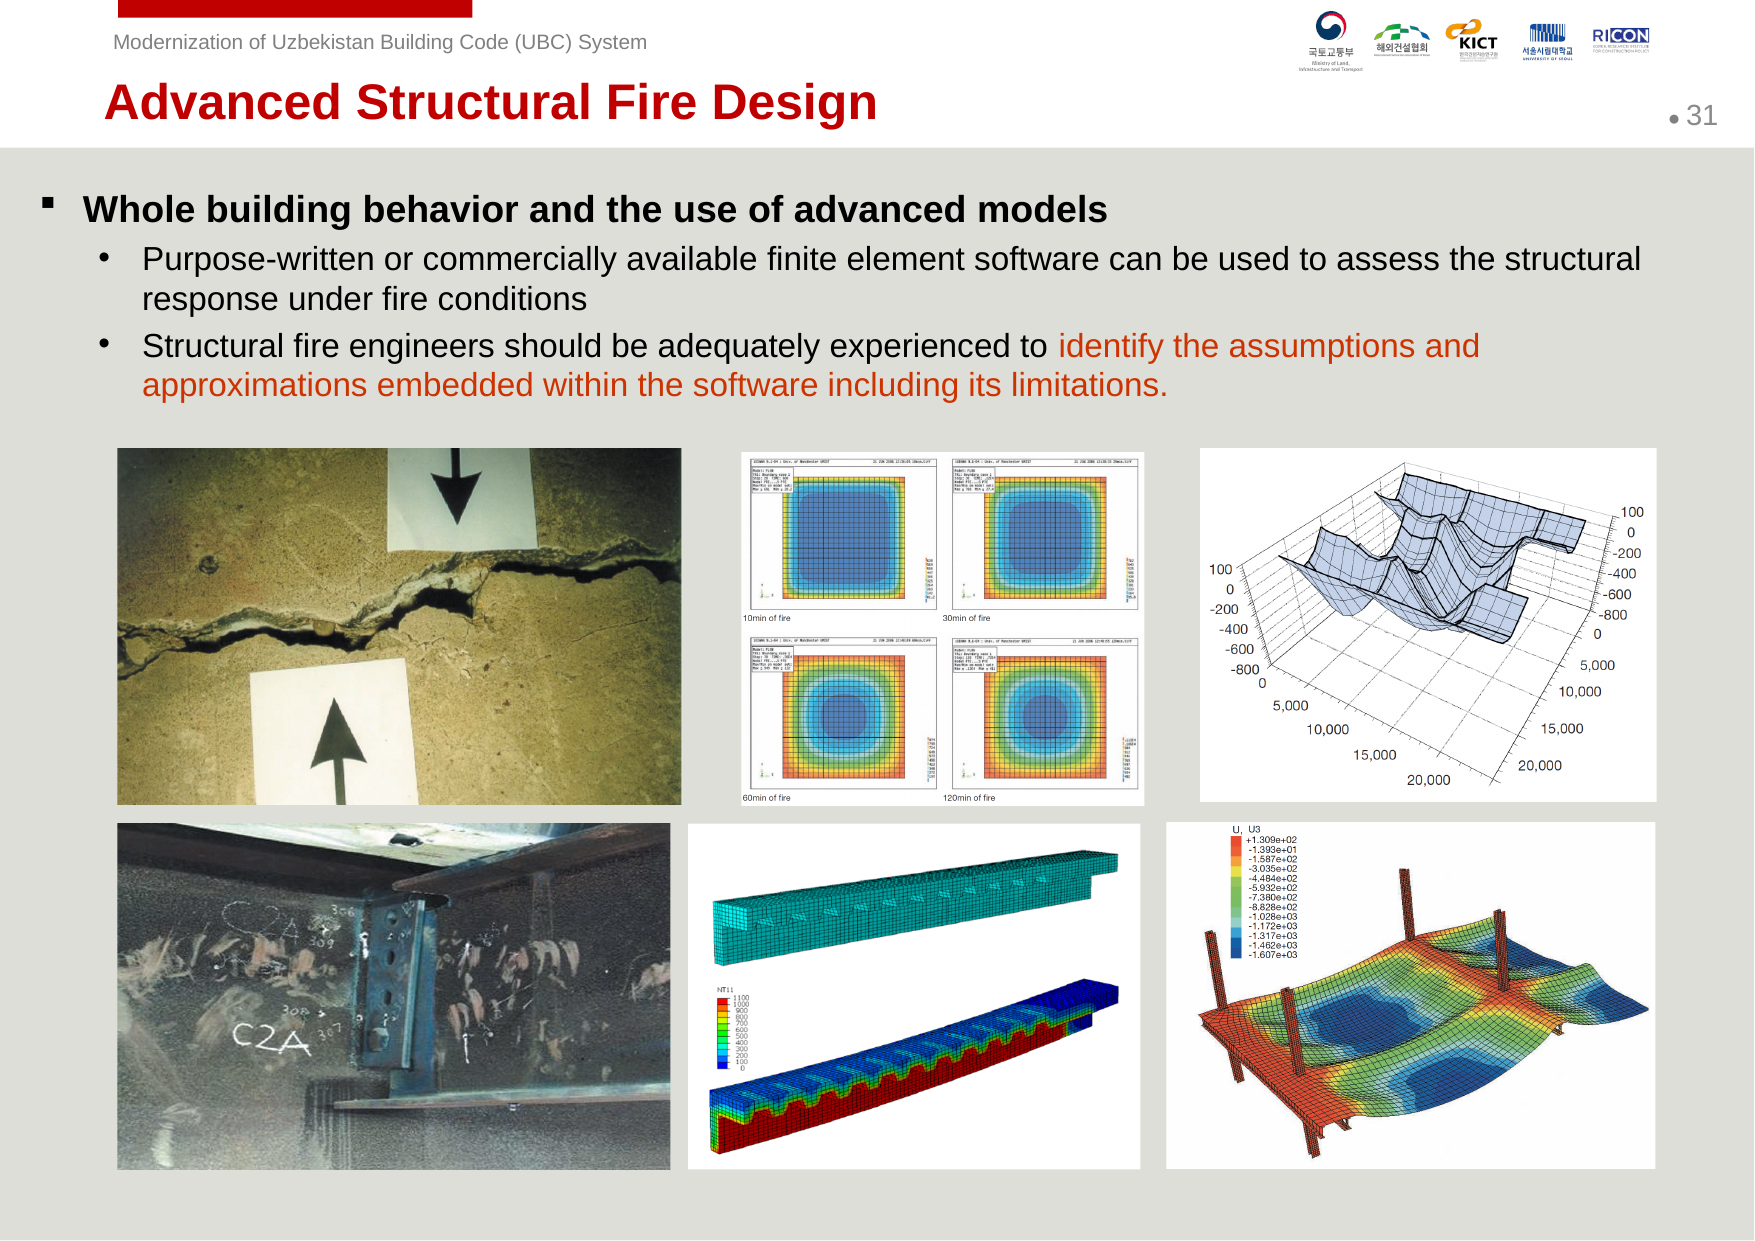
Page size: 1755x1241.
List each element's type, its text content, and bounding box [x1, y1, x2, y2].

picture [1508, 10, 1687, 70]
picture [1443, 15, 1503, 66]
picture [1166, 822, 1656, 1169]
picture [1199, 448, 1657, 802]
picture [1296, 5, 1366, 69]
picture [740, 451, 1145, 806]
picture [1372, 20, 1432, 61]
picture [117, 823, 671, 1170]
list Whole building behavior and the use of advanced models Purpose-written or commercially available finite element software can be used to assess the structural response under fire conditions Structural fire engineers should be adequately experienced to identify the assumptions and approximations embedded within the software including its limitations. [22, 176, 1729, 1208]
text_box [687, 823, 1141, 1170]
picture [117, 448, 683, 805]
list Advanced Structural Fire Design [82, 65, 1654, 133]
